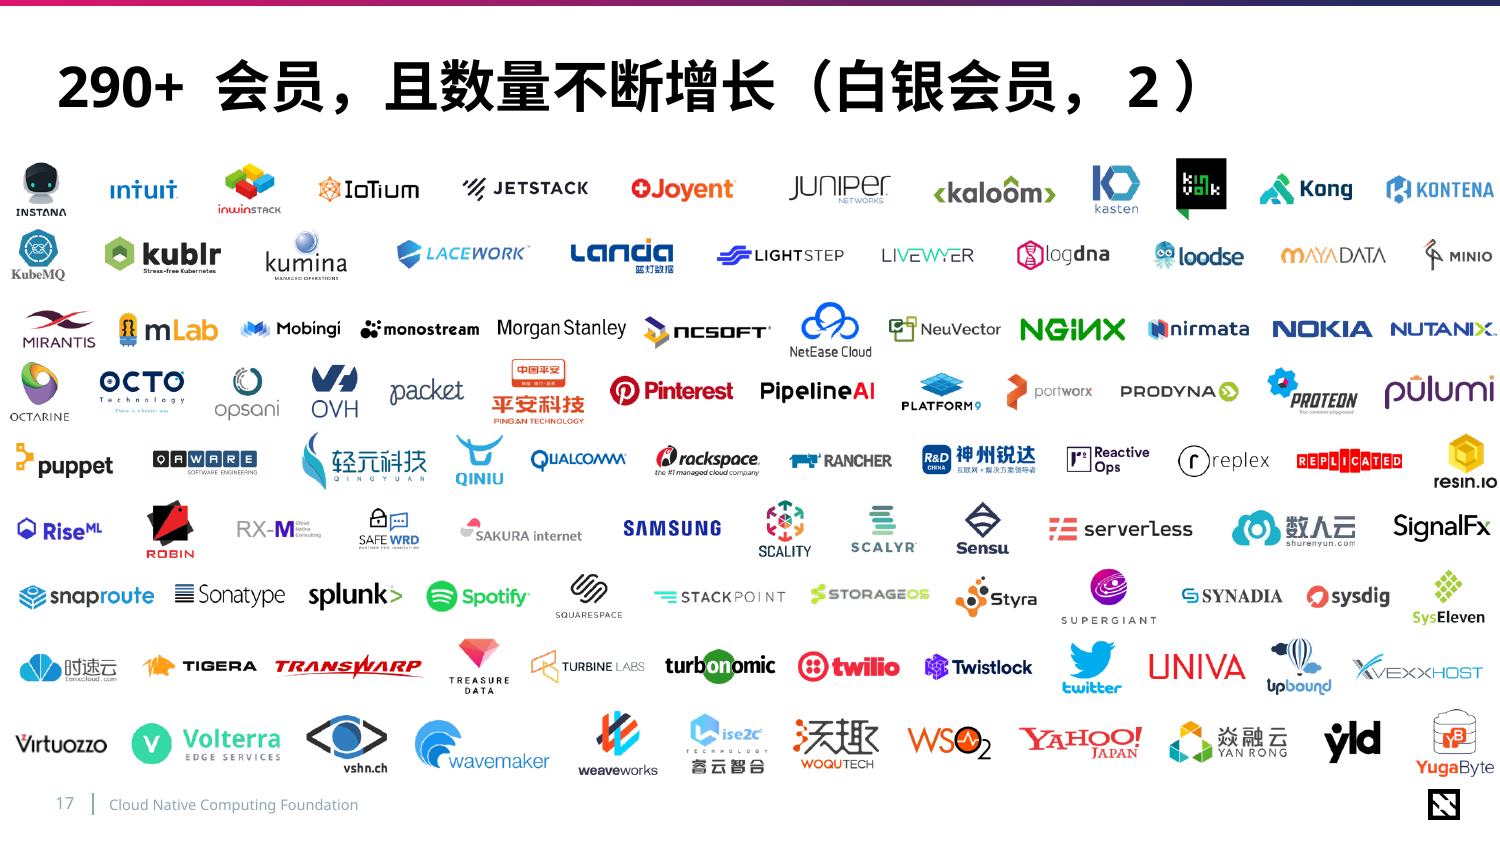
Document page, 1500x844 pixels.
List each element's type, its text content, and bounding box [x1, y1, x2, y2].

picture [1153, 240, 1244, 269]
picture [1279, 378, 1288, 387]
picture [1118, 378, 1241, 405]
picture [95, 367, 187, 416]
picture [664, 648, 776, 684]
picture [655, 445, 760, 477]
picture [1046, 513, 1195, 544]
picture [1296, 448, 1402, 474]
picture [140, 439, 273, 482]
picture [1232, 510, 1355, 547]
picture [456, 434, 503, 487]
picture [12, 637, 122, 696]
picture [1264, 635, 1334, 697]
picture [1384, 373, 1495, 410]
picture [1267, 366, 1359, 416]
picture [15, 715, 107, 772]
picture [849, 504, 918, 553]
picture [642, 305, 771, 352]
picture [933, 175, 1056, 203]
picture [236, 315, 342, 343]
title 290+ 会员，且数量不断增长（白银会员，2） [42, 52, 1458, 126]
picture [442, 636, 511, 697]
picture [413, 717, 551, 769]
picture [1428, 789, 1460, 820]
picture [955, 501, 1009, 556]
picture [882, 226, 974, 283]
picture [175, 584, 285, 608]
picture [758, 500, 812, 557]
picture [497, 319, 626, 339]
picture [1391, 322, 1497, 336]
picture [684, 710, 770, 776]
picture [306, 581, 405, 612]
picture [787, 300, 873, 358]
picture [492, 357, 584, 426]
picture [8, 227, 68, 283]
picture [393, 236, 531, 274]
picture [16, 517, 102, 540]
picture [1415, 709, 1494, 778]
picture [359, 508, 419, 549]
picture [1393, 514, 1491, 543]
picture [777, 168, 901, 210]
picture [530, 449, 627, 472]
picture [1411, 568, 1490, 625]
picture [922, 632, 1034, 701]
picture [303, 712, 389, 775]
picture [1280, 246, 1386, 264]
picture [1007, 365, 1092, 418]
picture [214, 156, 284, 222]
picture [236, 510, 322, 546]
picture [1089, 162, 1142, 216]
picture [275, 653, 424, 679]
picture [258, 229, 357, 281]
picture [461, 176, 590, 202]
picture [425, 580, 531, 613]
picture [1384, 174, 1496, 204]
picture [1178, 585, 1284, 607]
picture [308, 362, 362, 421]
picture [610, 373, 733, 410]
picture [1351, 650, 1484, 683]
picture [551, 568, 630, 624]
picture [622, 167, 745, 211]
picture [759, 378, 876, 405]
picture [1017, 314, 1127, 344]
picture [1052, 636, 1131, 696]
picture [1305, 570, 1390, 623]
picture [1423, 238, 1492, 271]
picture [574, 711, 660, 776]
picture [12, 156, 71, 222]
picture [358, 318, 481, 340]
picture [1065, 444, 1151, 477]
picture [10, 362, 70, 421]
picture [131, 723, 280, 764]
picture [651, 584, 789, 608]
picture [1269, 317, 1375, 341]
picture [921, 444, 1038, 477]
picture [139, 498, 199, 559]
picture [1174, 157, 1228, 221]
picture [793, 717, 879, 769]
picture [300, 428, 429, 493]
picture [213, 361, 283, 422]
picture [902, 367, 981, 416]
picture [529, 648, 646, 685]
picture [456, 511, 585, 545]
picture [115, 308, 220, 350]
picture [1313, 712, 1391, 775]
picture [1018, 727, 1142, 760]
picture [388, 376, 466, 406]
picture [1149, 654, 1246, 679]
picture [1011, 235, 1116, 274]
picture [1260, 171, 1352, 207]
picture [809, 578, 932, 614]
picture [788, 443, 893, 478]
picture [622, 520, 721, 537]
picture [714, 240, 846, 269]
picture [316, 176, 428, 202]
picture [567, 235, 678, 275]
picture [1143, 317, 1254, 341]
picture [16, 443, 113, 478]
picture [103, 165, 182, 213]
picture [1429, 433, 1499, 488]
picture [104, 236, 221, 273]
picture [1059, 567, 1158, 625]
picture [903, 723, 995, 764]
picture [1165, 718, 1289, 769]
picture [16, 581, 155, 612]
picture [1178, 443, 1269, 478]
picture [140, 650, 257, 682]
picture [953, 567, 1039, 626]
picture [889, 316, 1001, 342]
picture [794, 648, 904, 684]
picture [20, 297, 99, 361]
